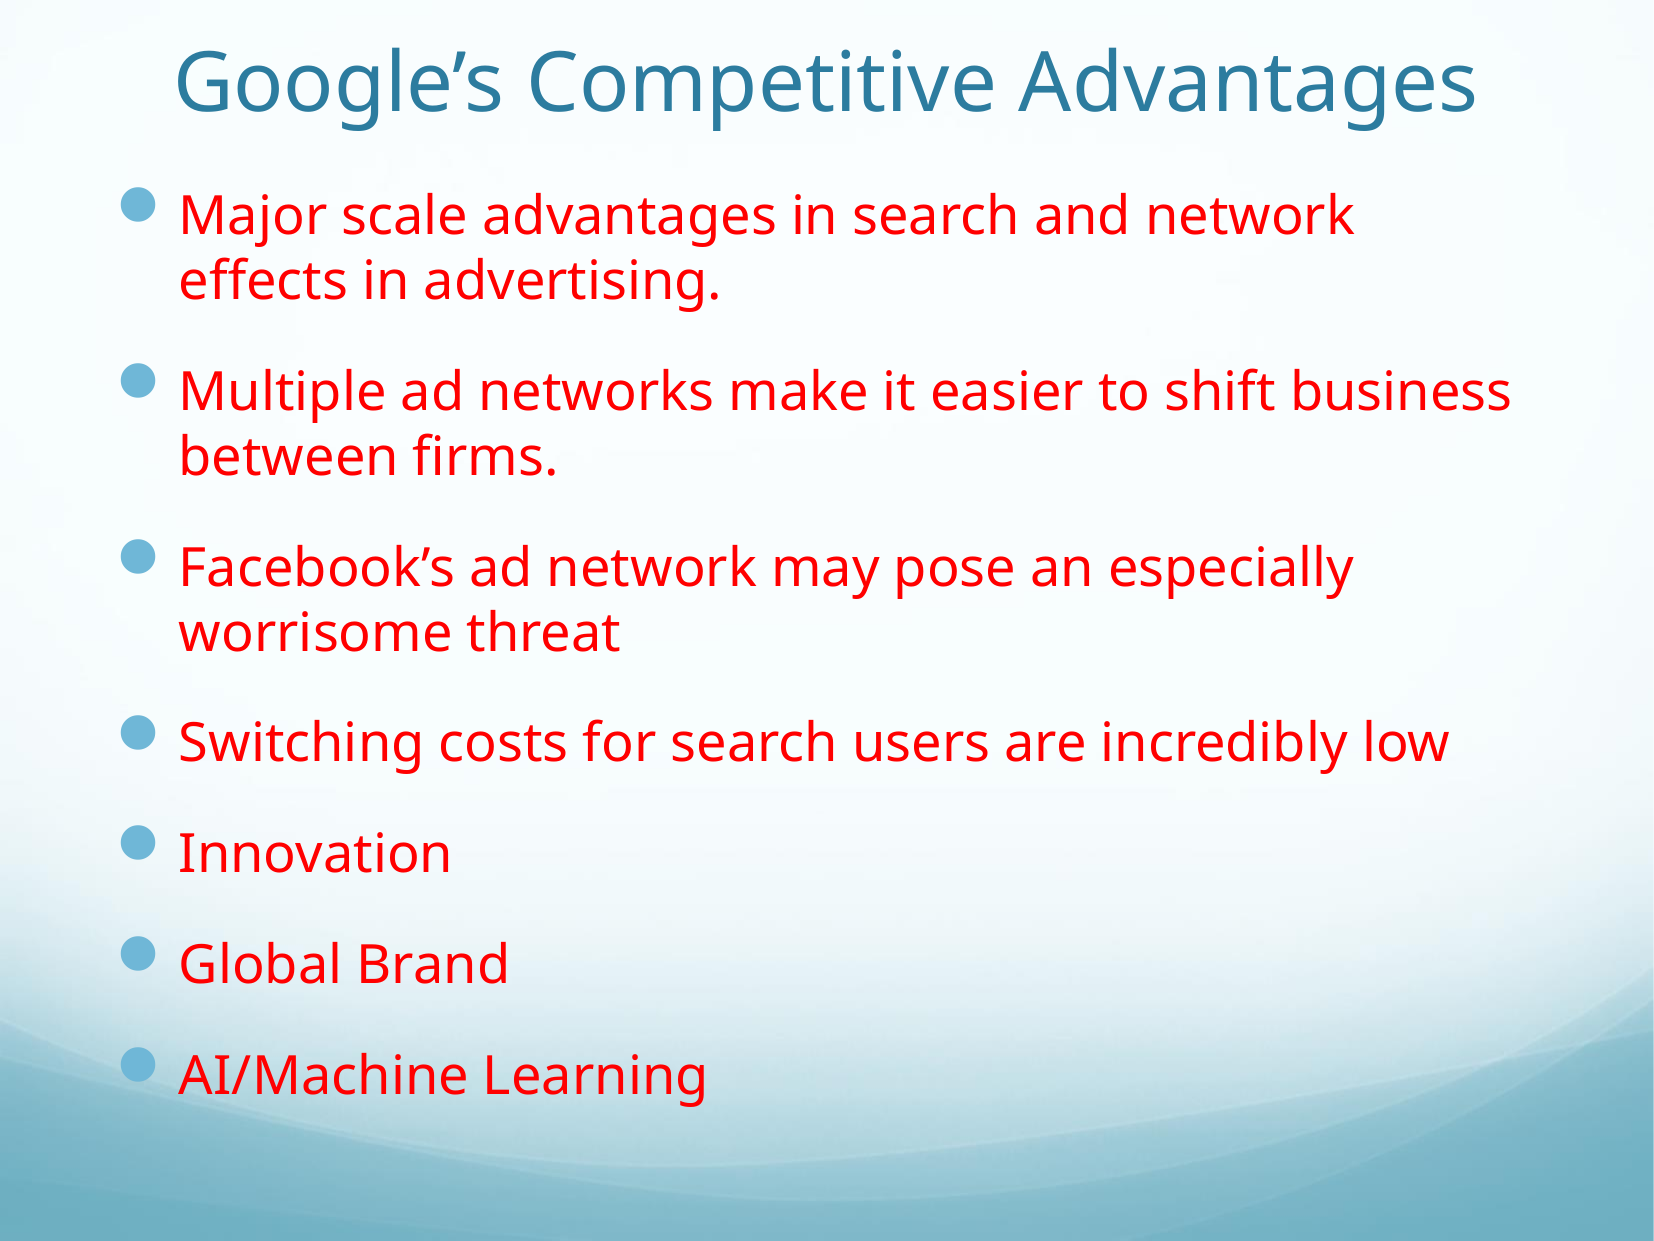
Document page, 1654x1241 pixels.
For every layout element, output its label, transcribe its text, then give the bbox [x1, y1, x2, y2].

picture [0, 0, 1654, 1241]
title Google’s Competitive Advantages [99, 0, 1554, 137]
list Major scale advantages in search and network effects in advertising. Multiple ad networks make it easier to shift business between firms. Facebook’s ad network may pose an especially worrisome threat Switching costs for search users are incredibly low Innovation Global Brand AI/Machine Learning [99, 172, 1554, 958]
